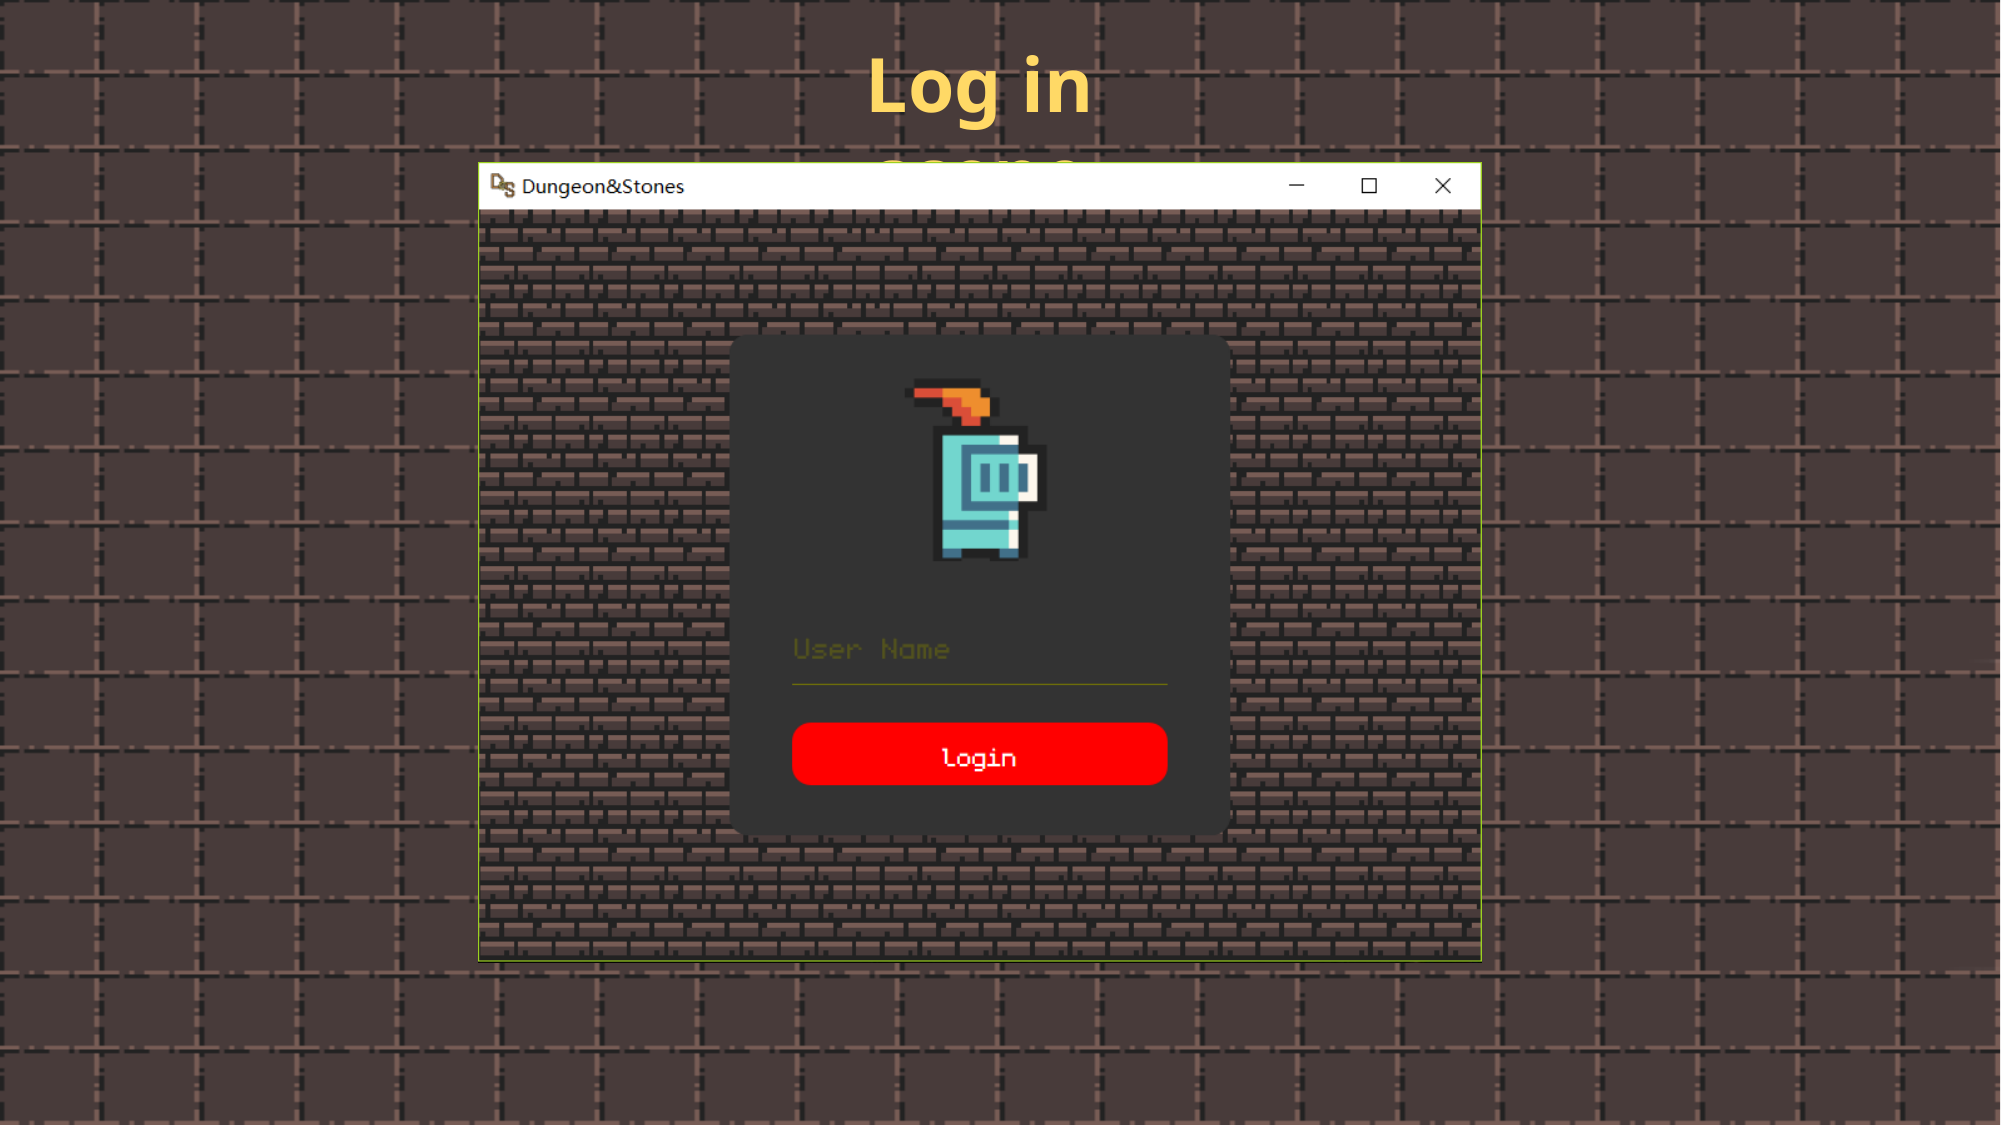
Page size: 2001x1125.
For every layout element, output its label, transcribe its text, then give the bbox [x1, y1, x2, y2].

picture [0, 0, 2001, 1125]
text_box Log in scene [752, 30, 1208, 162]
